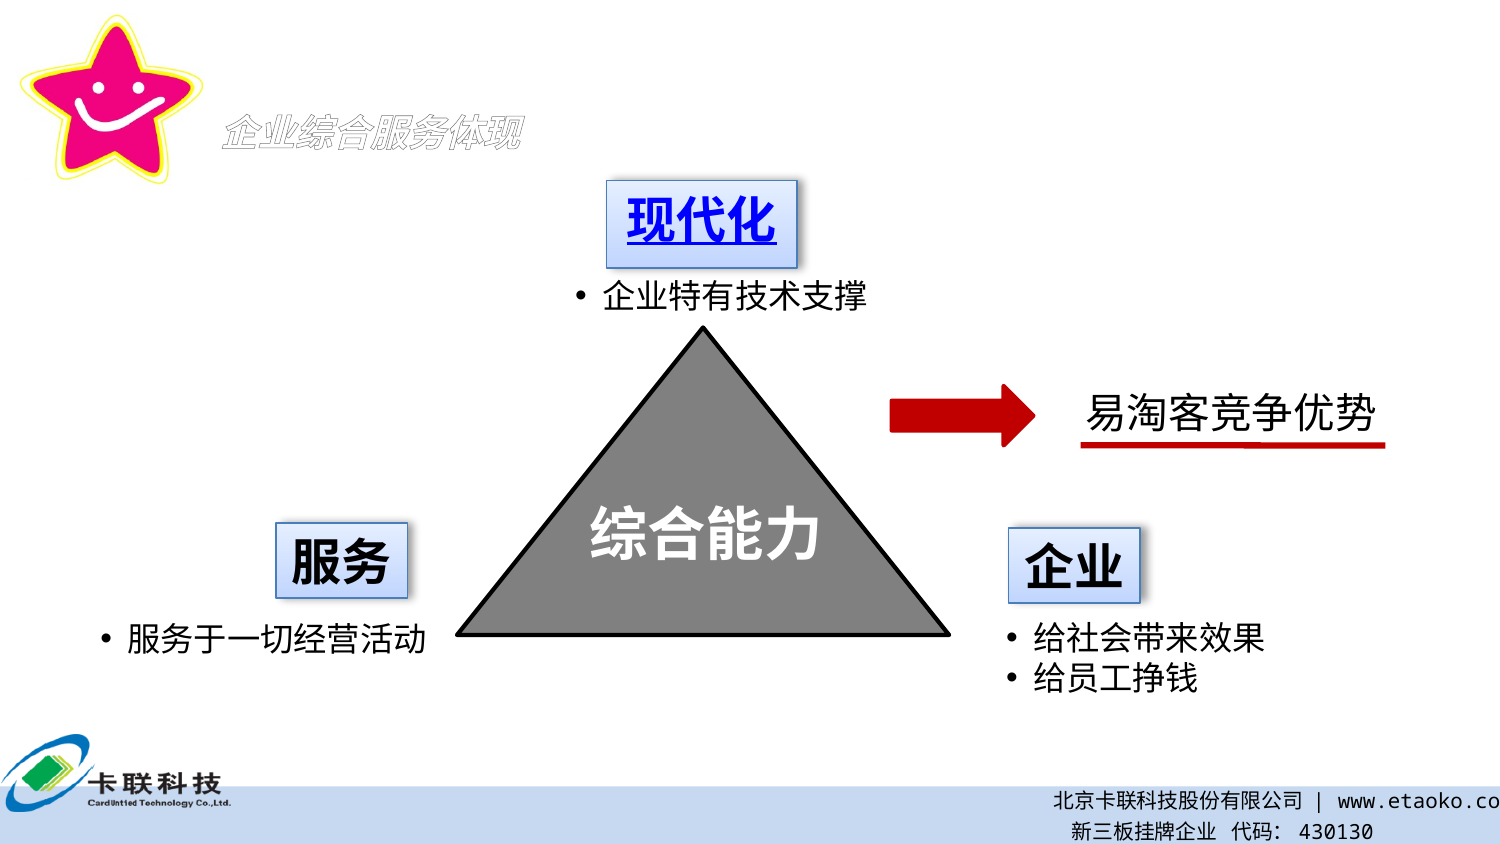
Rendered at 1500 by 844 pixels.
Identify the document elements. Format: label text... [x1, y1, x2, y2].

text_box 服务于一切经营活动 [85, 610, 442, 666]
picture [1, 734, 231, 812]
text_box 综合能力 [574, 489, 838, 575]
text_box 企业 [1008, 527, 1141, 604]
text_box [889, 383, 1036, 448]
text_box [455, 325, 952, 638]
text_box 企业综合服务体现 [211, 101, 631, 162]
text_box 企业特有技术支撑 [560, 268, 883, 323]
text_box 现代化 [606, 180, 798, 268]
text_box 服务 [275, 522, 408, 599]
text_box 易淘客竞争优势 [1070, 379, 1393, 445]
picture [17, 12, 206, 186]
text_box 给社会带来效果 给员工挣钱 [991, 609, 1281, 704]
